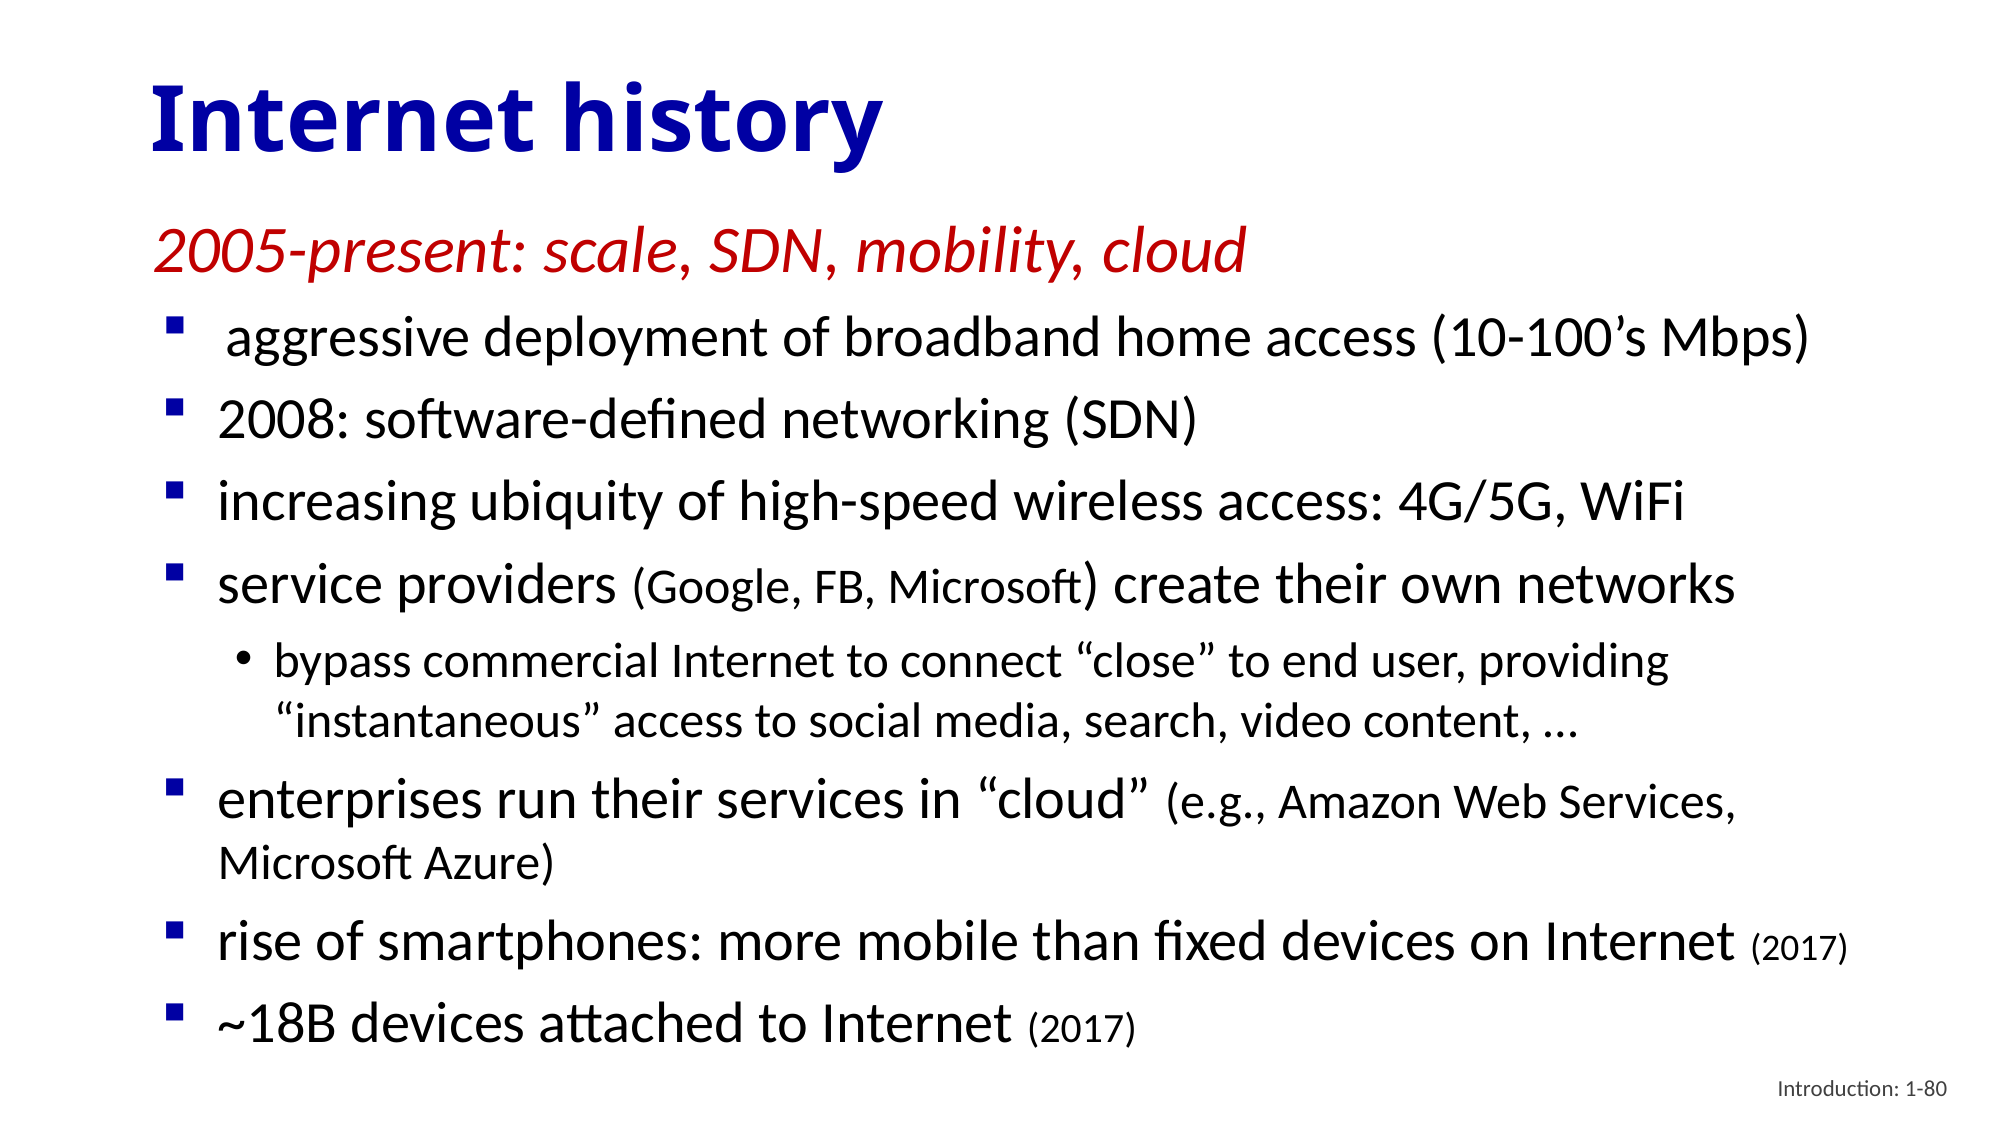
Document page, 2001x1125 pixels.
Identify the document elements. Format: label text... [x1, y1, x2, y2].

title Internet history [135, 47, 1861, 195]
slide_number Introduction: 1-80 [1512, 1056, 1963, 1117]
text_box 2005-present: scale, SDN, mobility, cloud [137, 198, 1265, 294]
text_box aggressive deployment of broadband home access (10-100’s Mbps) 2008: software-defined networking (SDN) increasing ubiquity of high-speed wireless access: 4G/5G, WiFi service providers (Google, FB, Microsoft) create their own networks bypass commercial Internet to connect “close” to end user, providing “instantaneous” access to social media, search, video content, … enterprises run their services in “cloud” (e.g., Amazon Web Services, Microsoft Azure) rise of smartphones: more mobile than fixed devices on Internet (2017) ~18B devices attached to Internet (2017) [125, 290, 1953, 1067]
